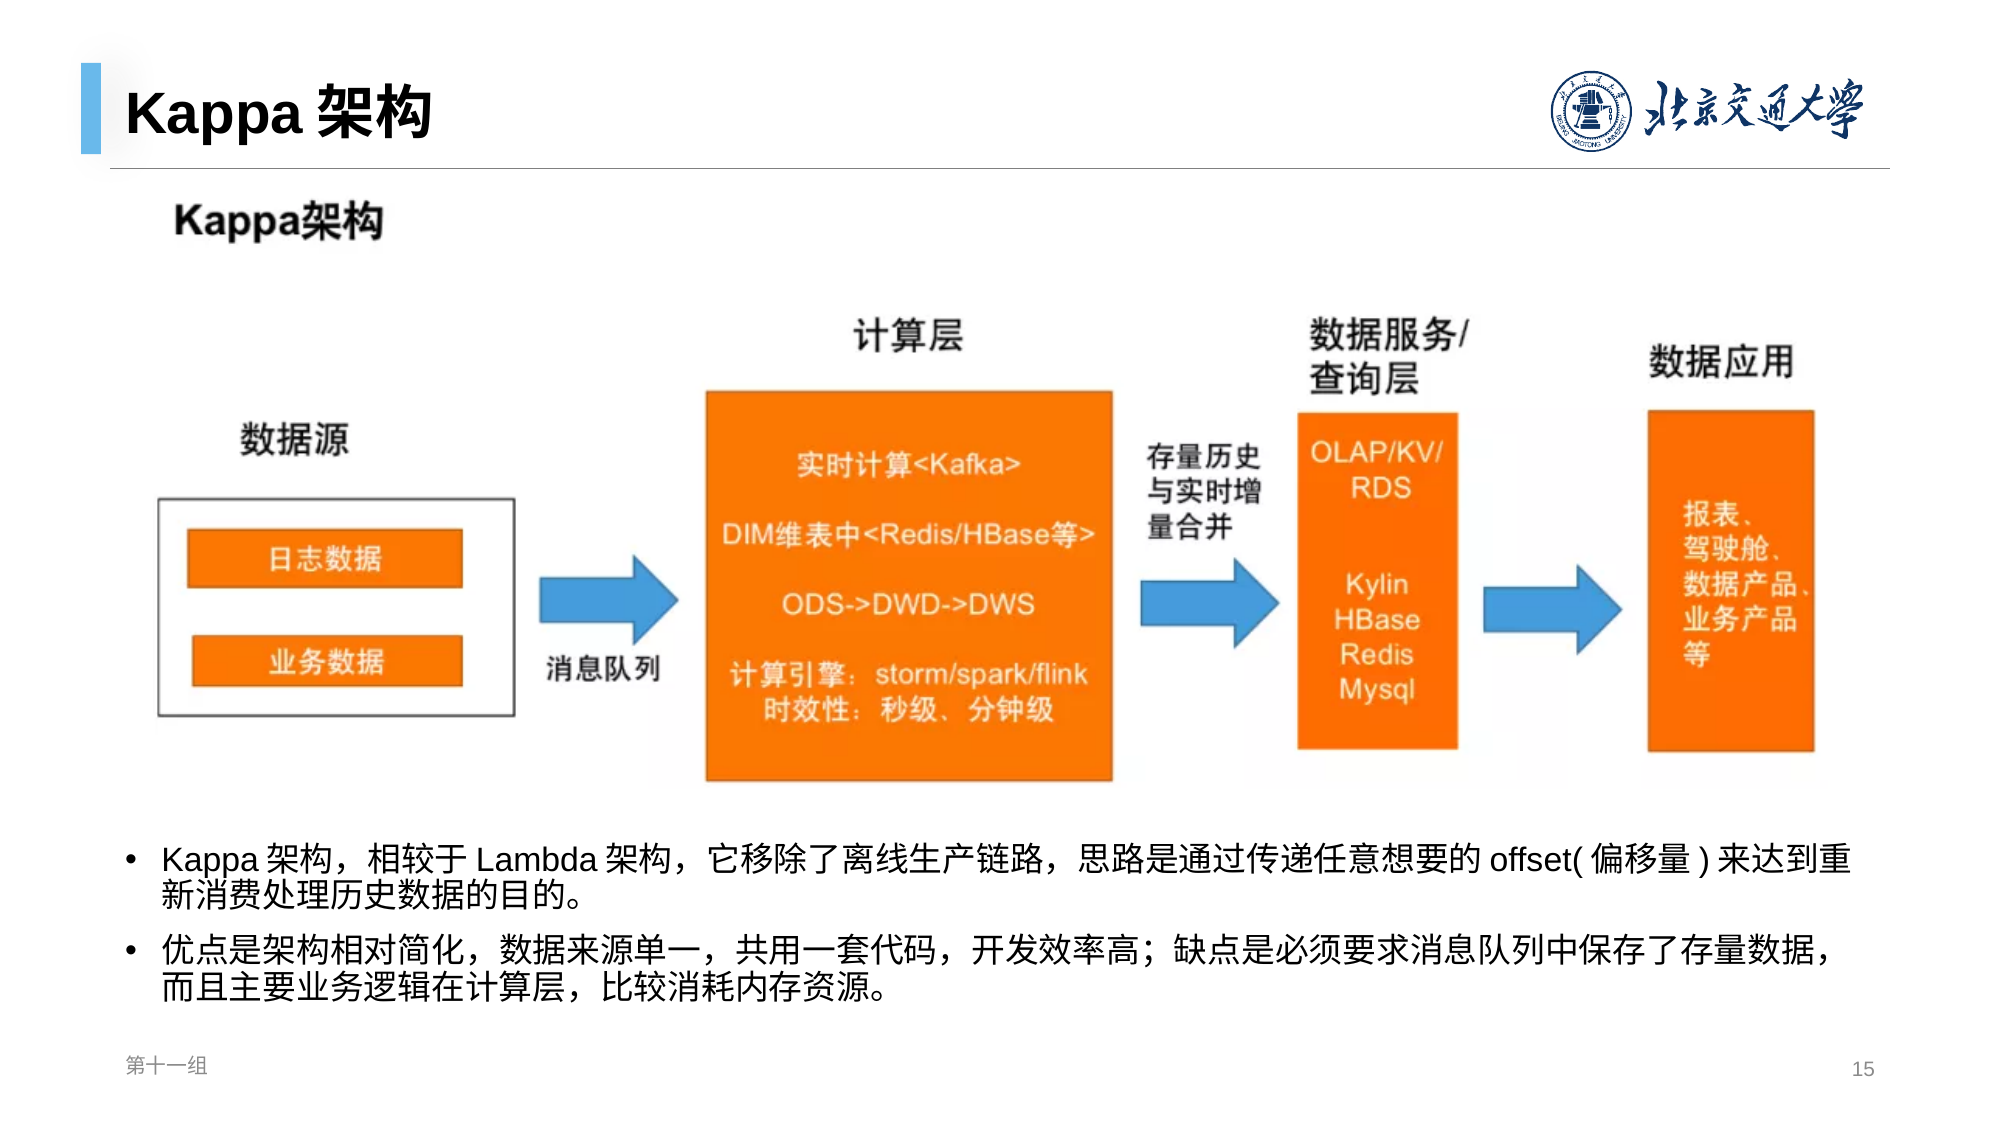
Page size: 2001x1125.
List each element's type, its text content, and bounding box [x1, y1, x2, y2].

picture [1529, 154, 1890, 184]
list Kappa架构，相较于Lambda架构，它移除了离线生产链路，思路是通过传递任意想要的offset(偏移量)来达到重新消费处理历史数据的目的。 优点是架构相对简化，数据来源单一，共用一套代码，开发效率高；缺点是必须要求消息队列中保存了存量数据，而且主要业务逻辑在计算层，比较消耗内存资源。 [109, 195, 1872, 1019]
footer 第十一组 [109, 1050, 790, 1085]
slide_number 15 [1412, 1050, 1890, 1085]
title Kappa架构 [109, 0, 1890, 154]
picture [153, 185, 1828, 789]
